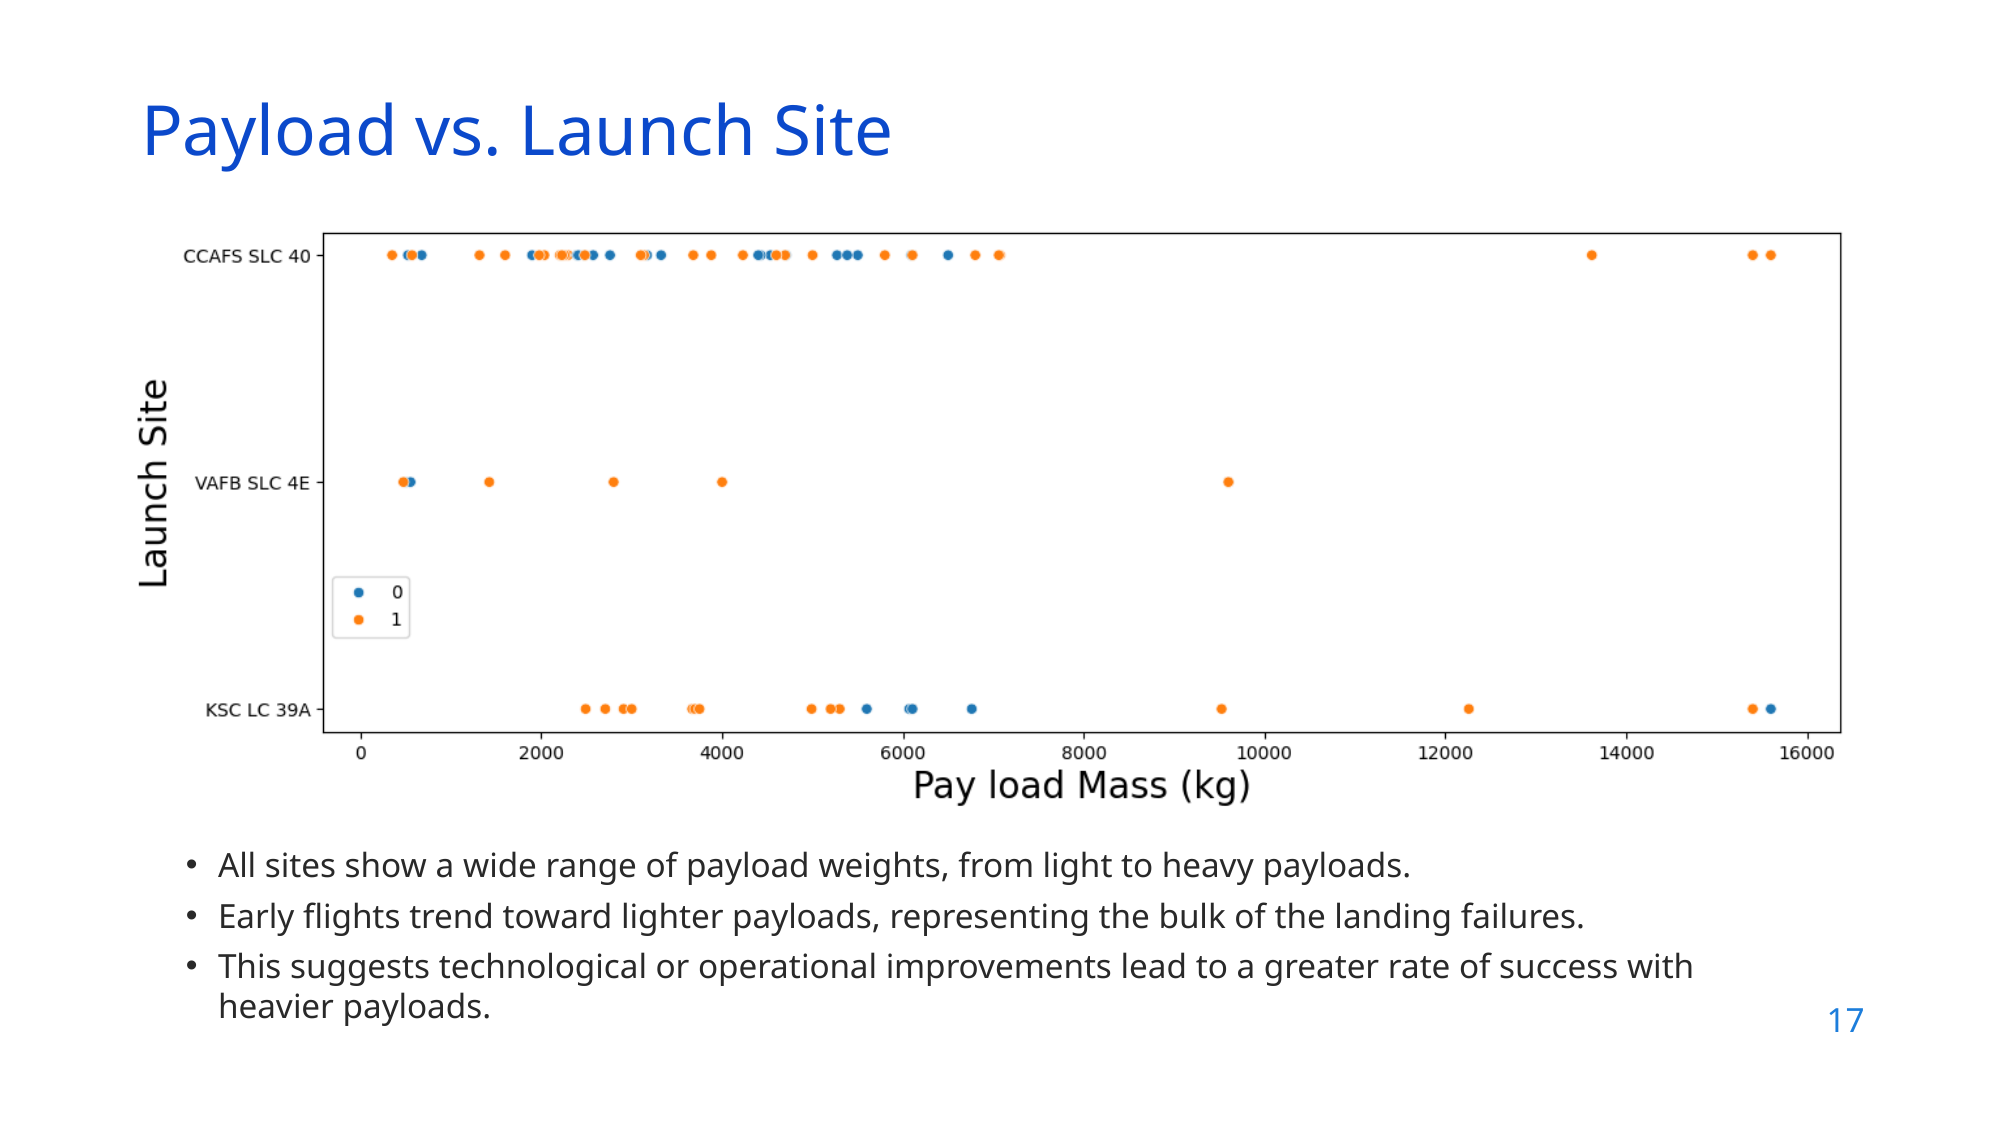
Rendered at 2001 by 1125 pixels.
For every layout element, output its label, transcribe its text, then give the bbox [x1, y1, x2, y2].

picture [126, 220, 1852, 819]
slide_number 17 [1429, 988, 1880, 1055]
text_box Payload vs. Launch Site [126, 88, 1852, 179]
text_box All sites show a wide range of payload weights, from light to heavy payloads. Early flights trend toward lighter payloads, representing the bulk of the landing failures. This suggests technological or operational improvements lead to a greater rate of success with heavier payloads. [170, 836, 1830, 1037]
